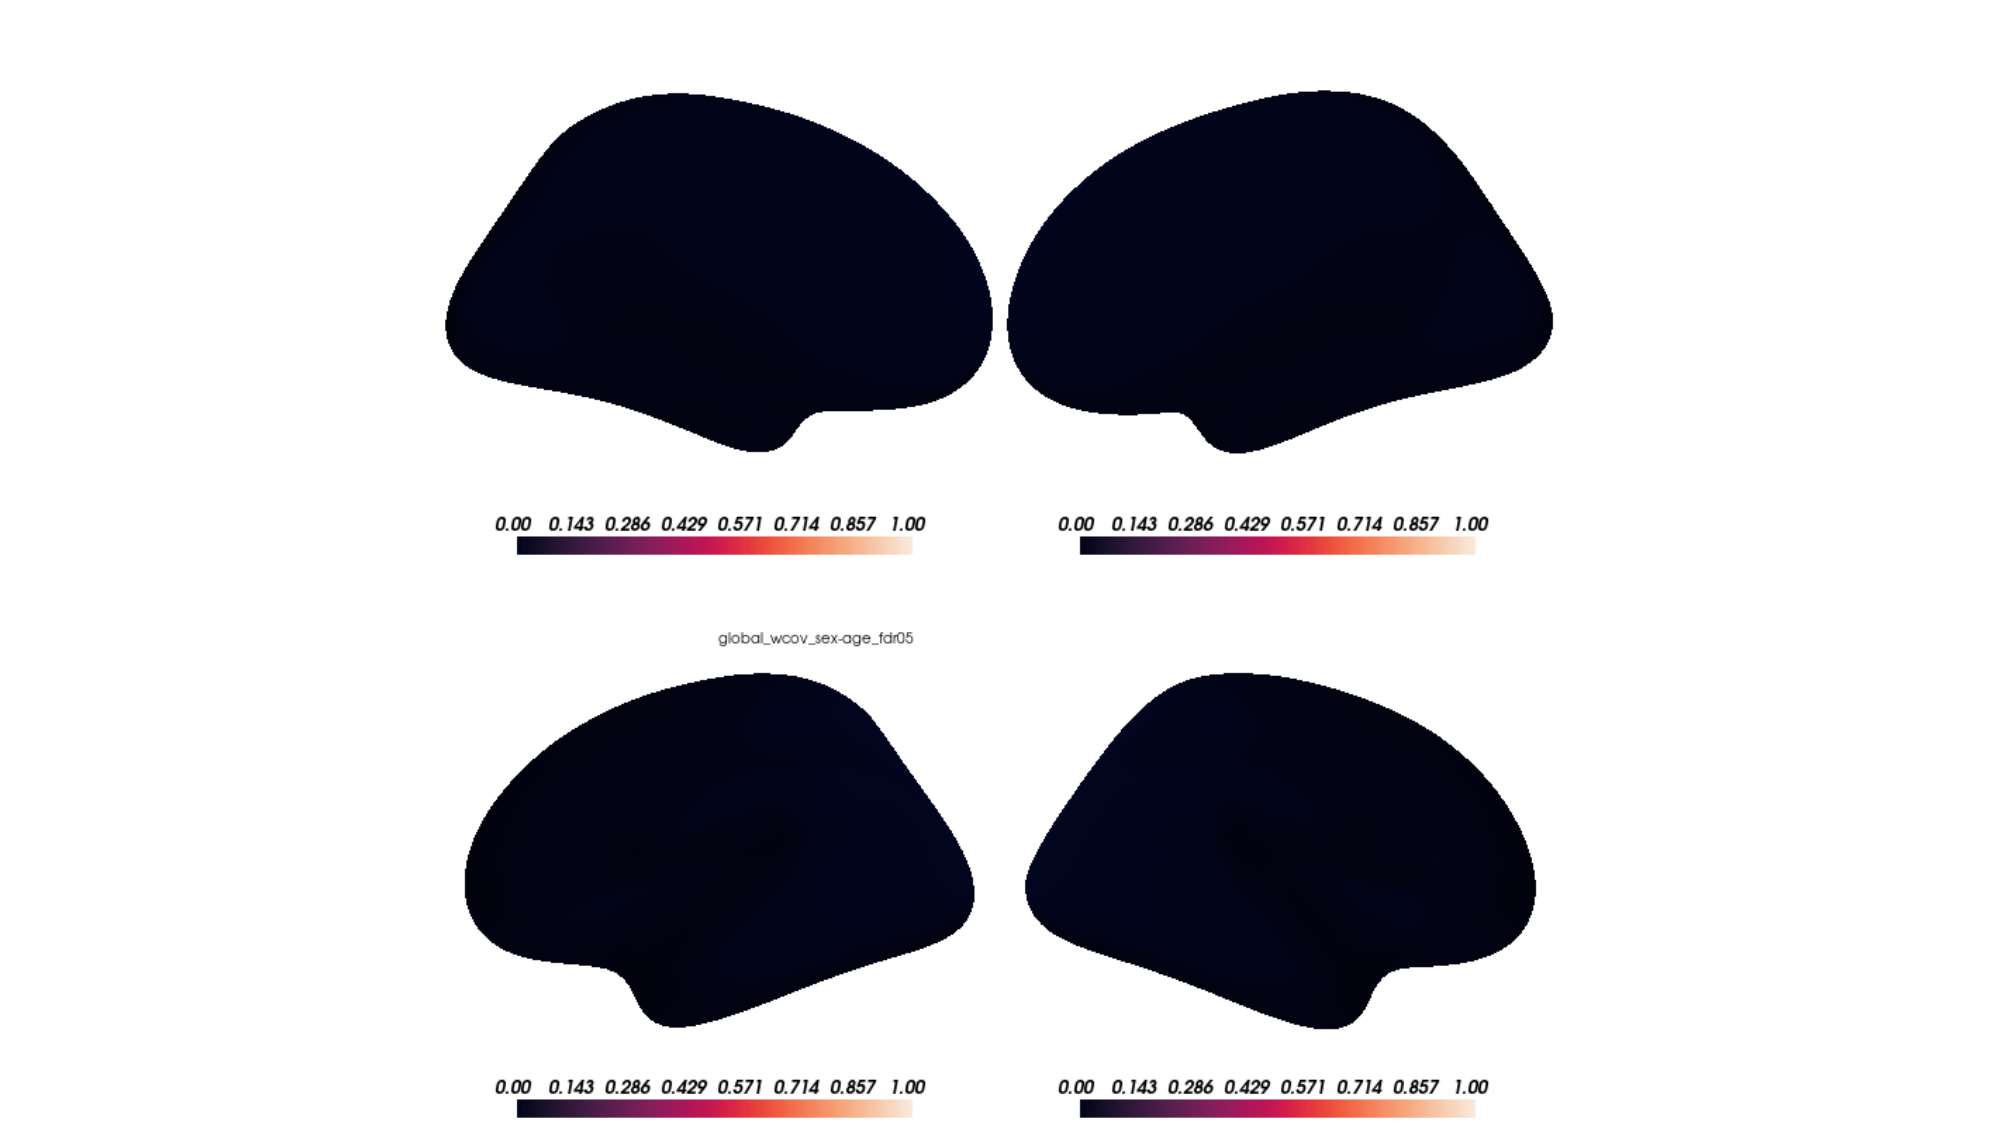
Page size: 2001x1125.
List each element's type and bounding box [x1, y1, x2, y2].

picture [437, 0, 1563, 1125]
